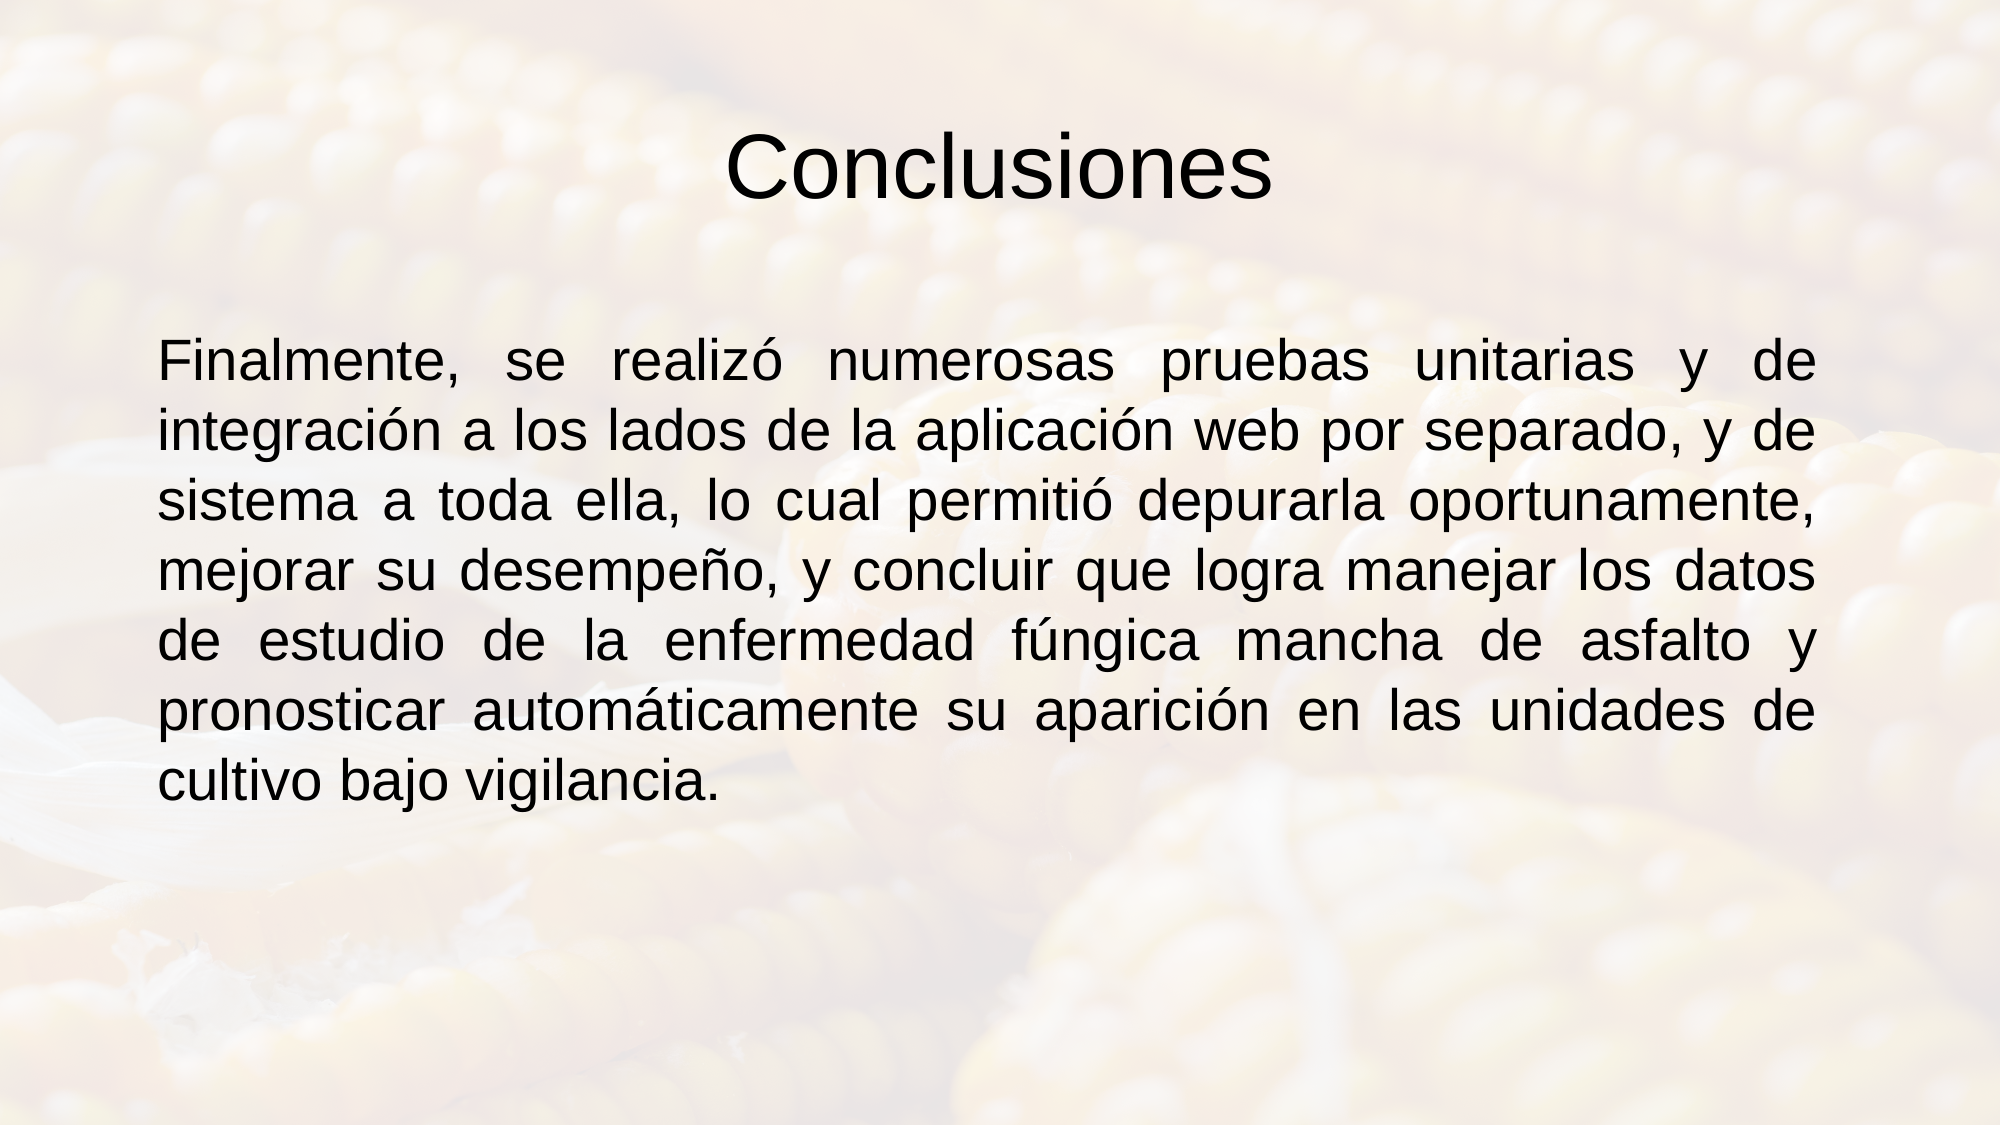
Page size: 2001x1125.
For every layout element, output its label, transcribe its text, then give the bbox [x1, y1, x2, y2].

text_box Finalmente, se realizó numerosas pruebas unitarias y de integración a los lados de la aplicación web por separado, y de sistema a toda ella, lo cual permitió depurarla oportunamente, mejorar su desempeño, y concluir que logra manejar los datos de estudio de la enfermedad fúngica mancha de asfalto y pronosticar automáticamente su aparición en las unidades de cultivo bajo vigilancia. [142, 314, 1835, 820]
title Conclusiones [137, 59, 1863, 278]
